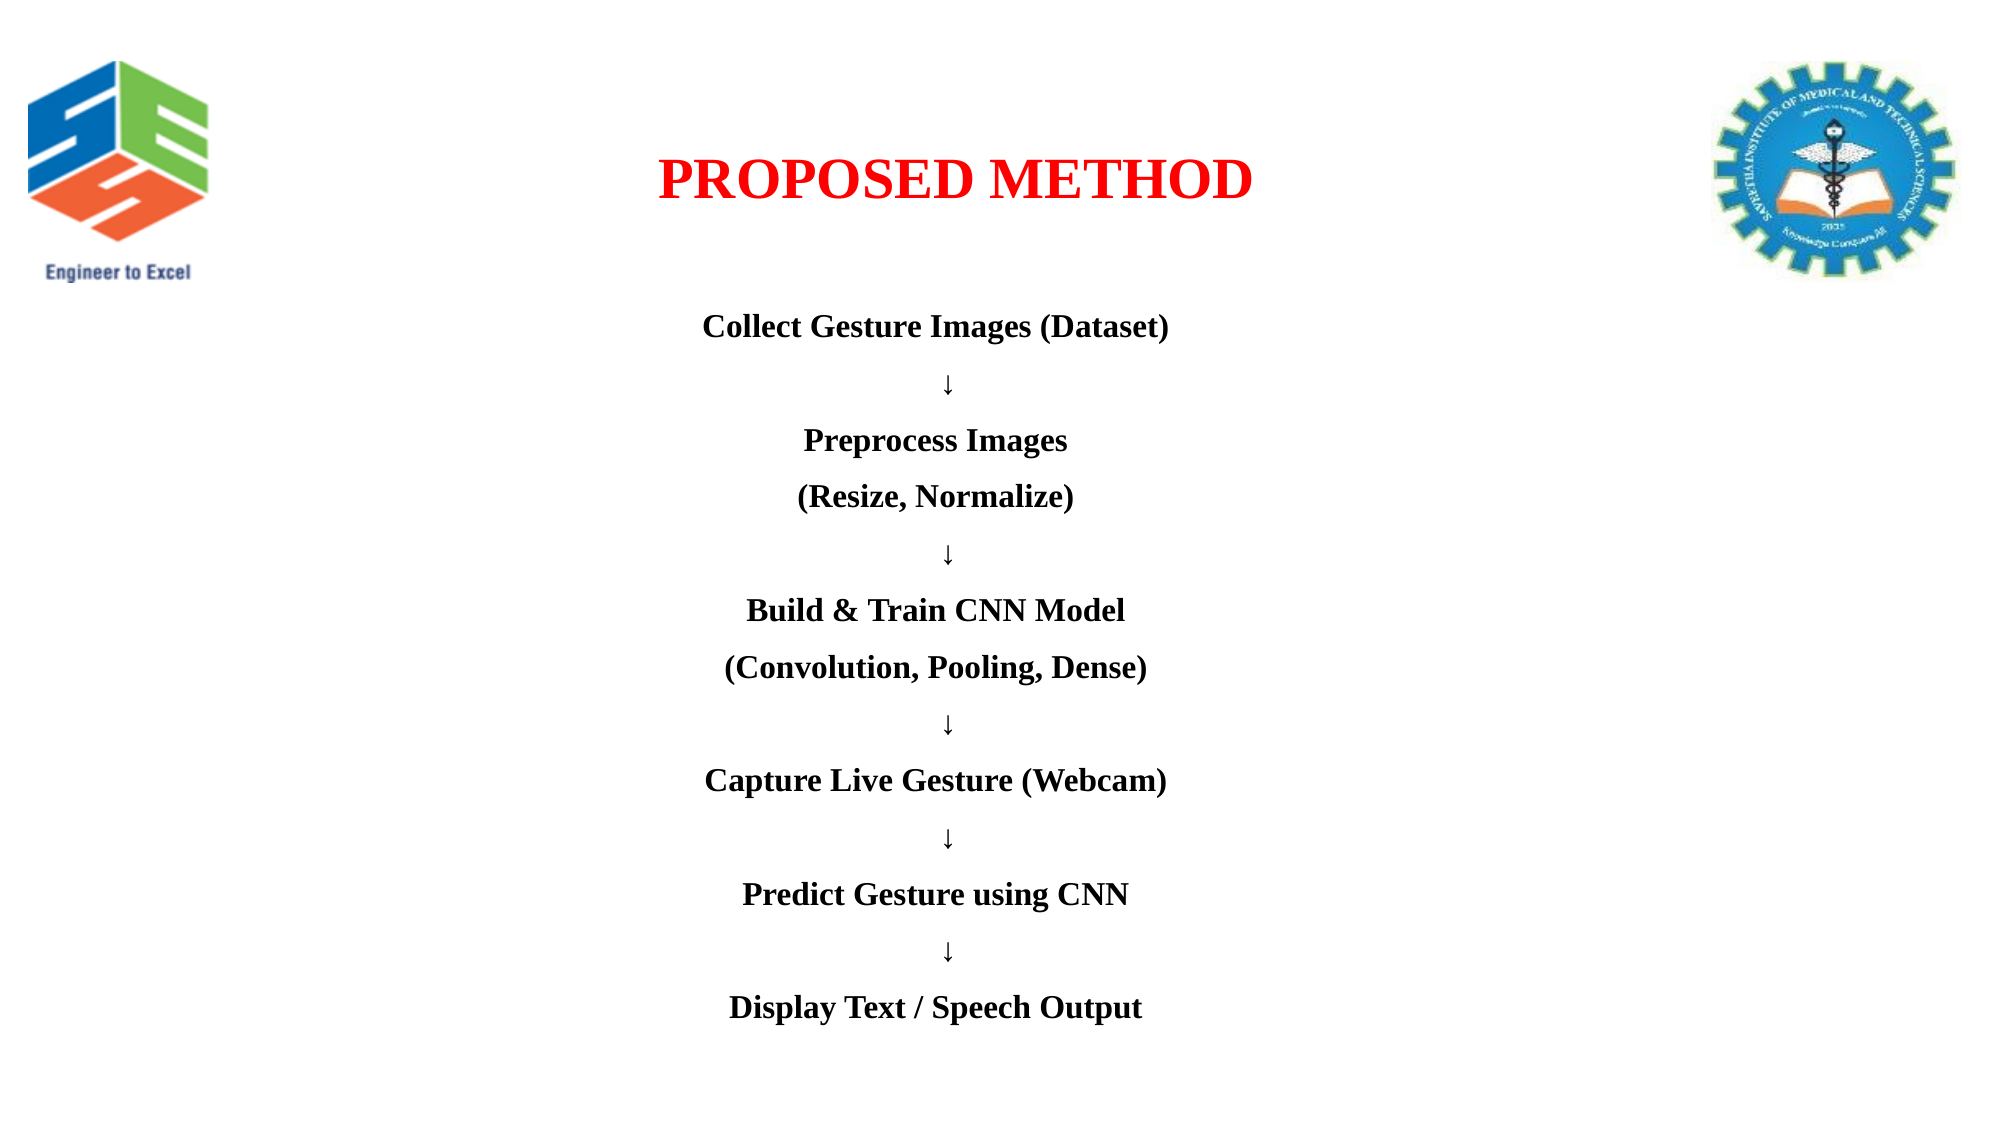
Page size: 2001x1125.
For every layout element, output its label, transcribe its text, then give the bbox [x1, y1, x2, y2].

list Collect Gesture Images (Dataset) ↓ Preprocess Images (Resize, Normalize) ↓ Build & Train CNN Model (Convolution, Pooling, Dense) ↓ Capture Live Gesture (Webcam) ↓ Predict Gesture using CNN ↓ Display Text / Speech Output [73, 301, 1799, 1066]
title PROPOSED METHOD [137, 59, 1863, 278]
picture [28, 61, 216, 283]
picture [1711, 61, 1962, 283]
